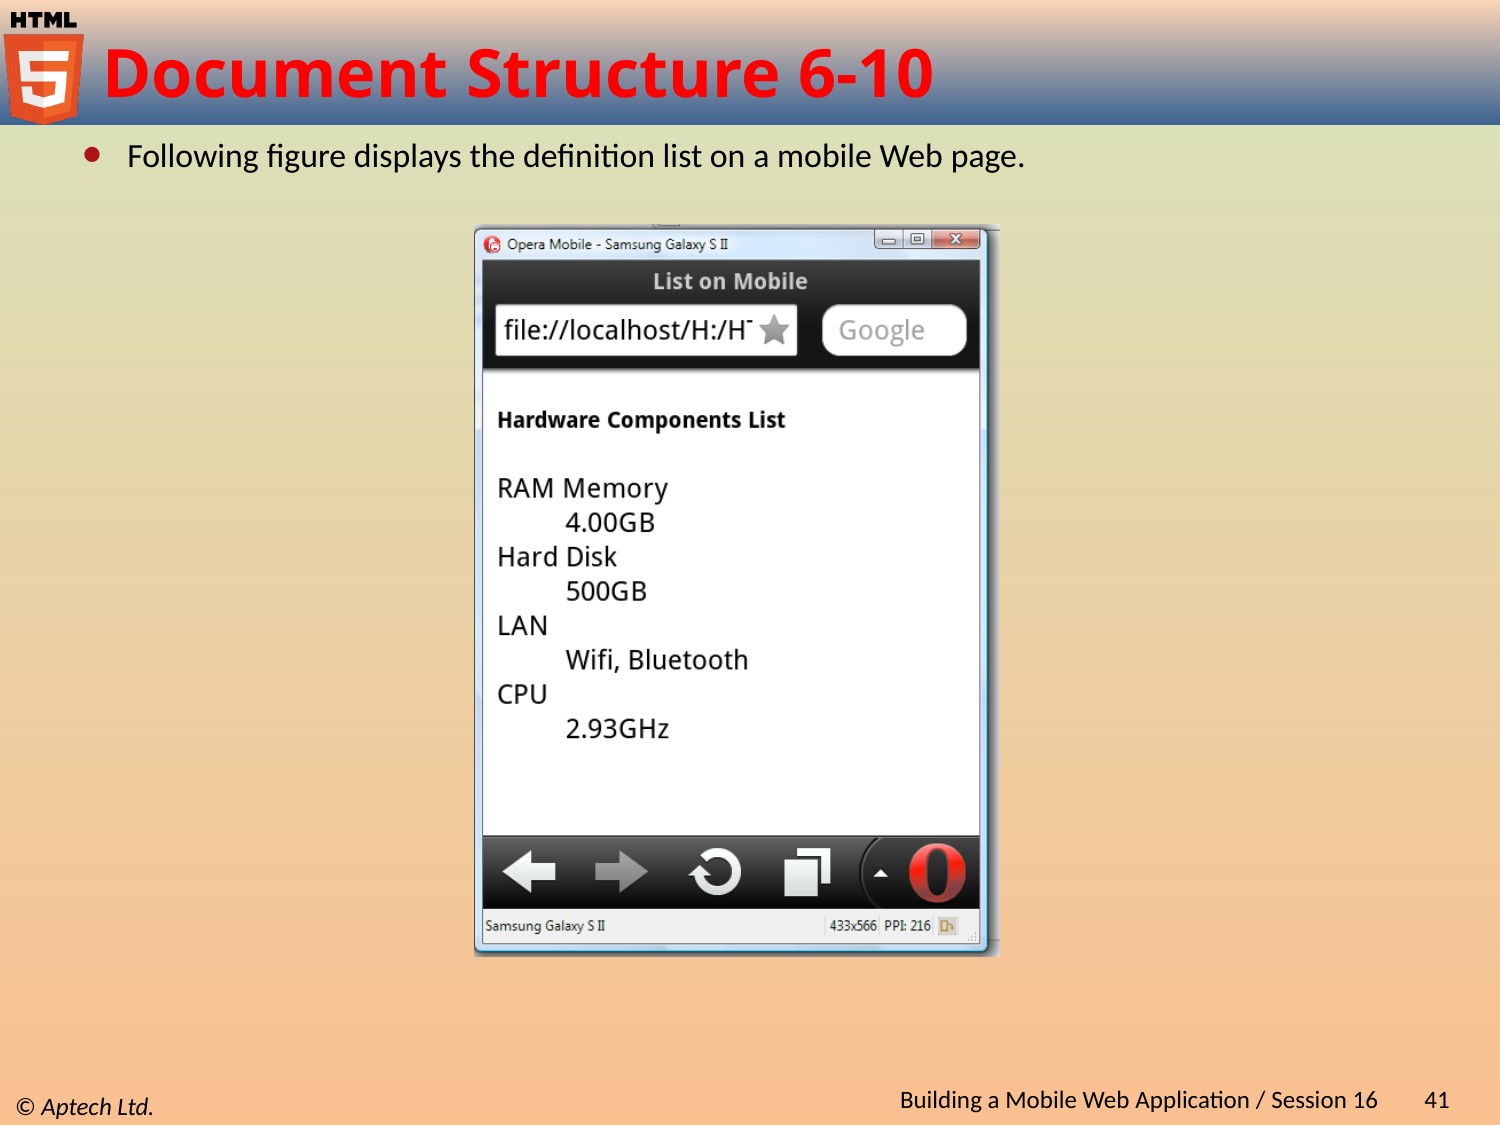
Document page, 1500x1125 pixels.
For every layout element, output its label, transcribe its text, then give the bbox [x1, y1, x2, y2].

title Document Structure 6-10 [87, 37, 1338, 106]
slide_number 41 [1400, 1084, 1465, 1113]
picture [0, 12, 100, 125]
picture [474, 224, 1001, 958]
text_box Following figure displays the definition list on a mobile Web page. [37, 137, 1375, 213]
footer Building a Mobile Web Application / Session 16 [412, 1084, 1400, 1113]
